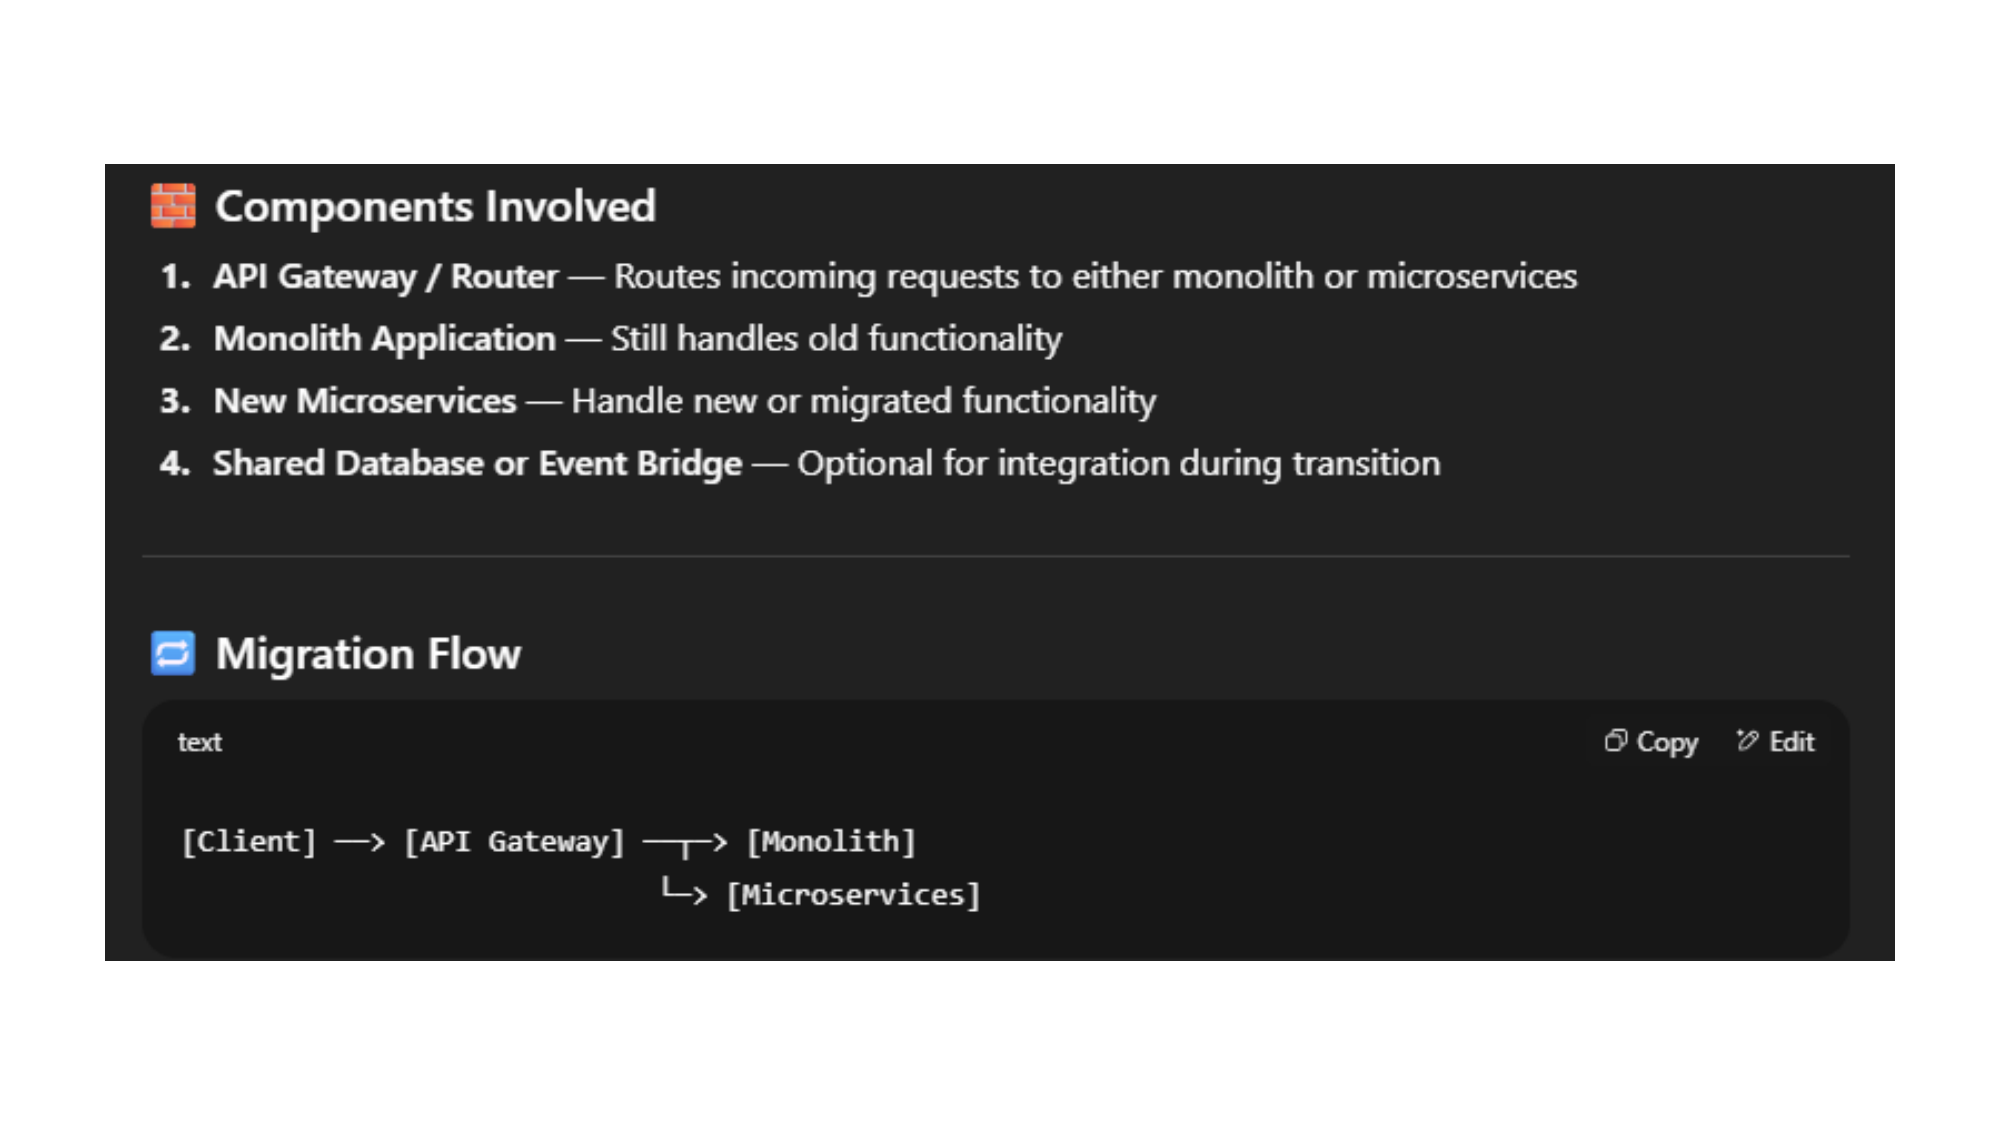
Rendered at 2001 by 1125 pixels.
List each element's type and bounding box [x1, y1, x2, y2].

list [105, 164, 1895, 961]
